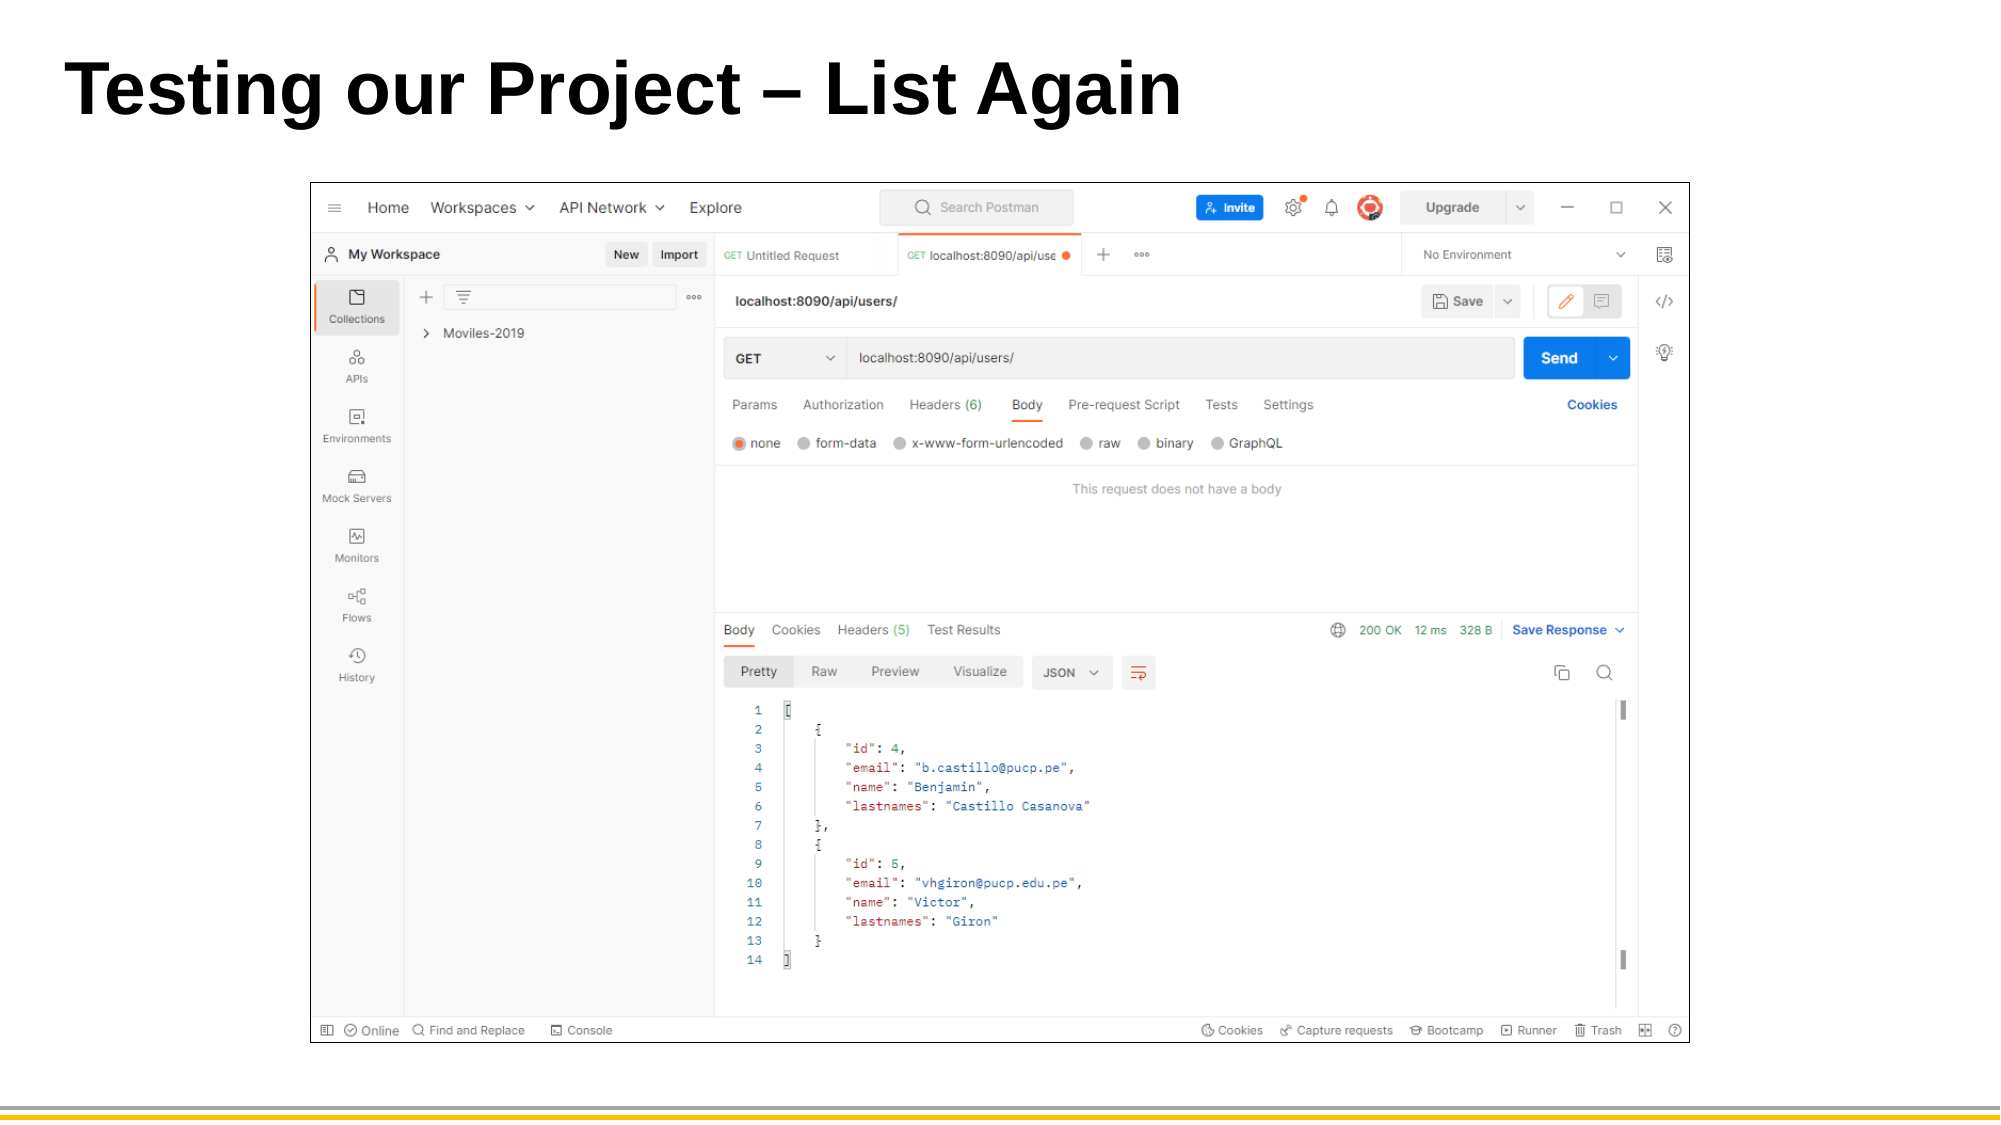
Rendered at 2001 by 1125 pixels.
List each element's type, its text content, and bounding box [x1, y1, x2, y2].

picture [310, 182, 1690, 1043]
text_box Testing our Project – List Again [49, 32, 1828, 138]
